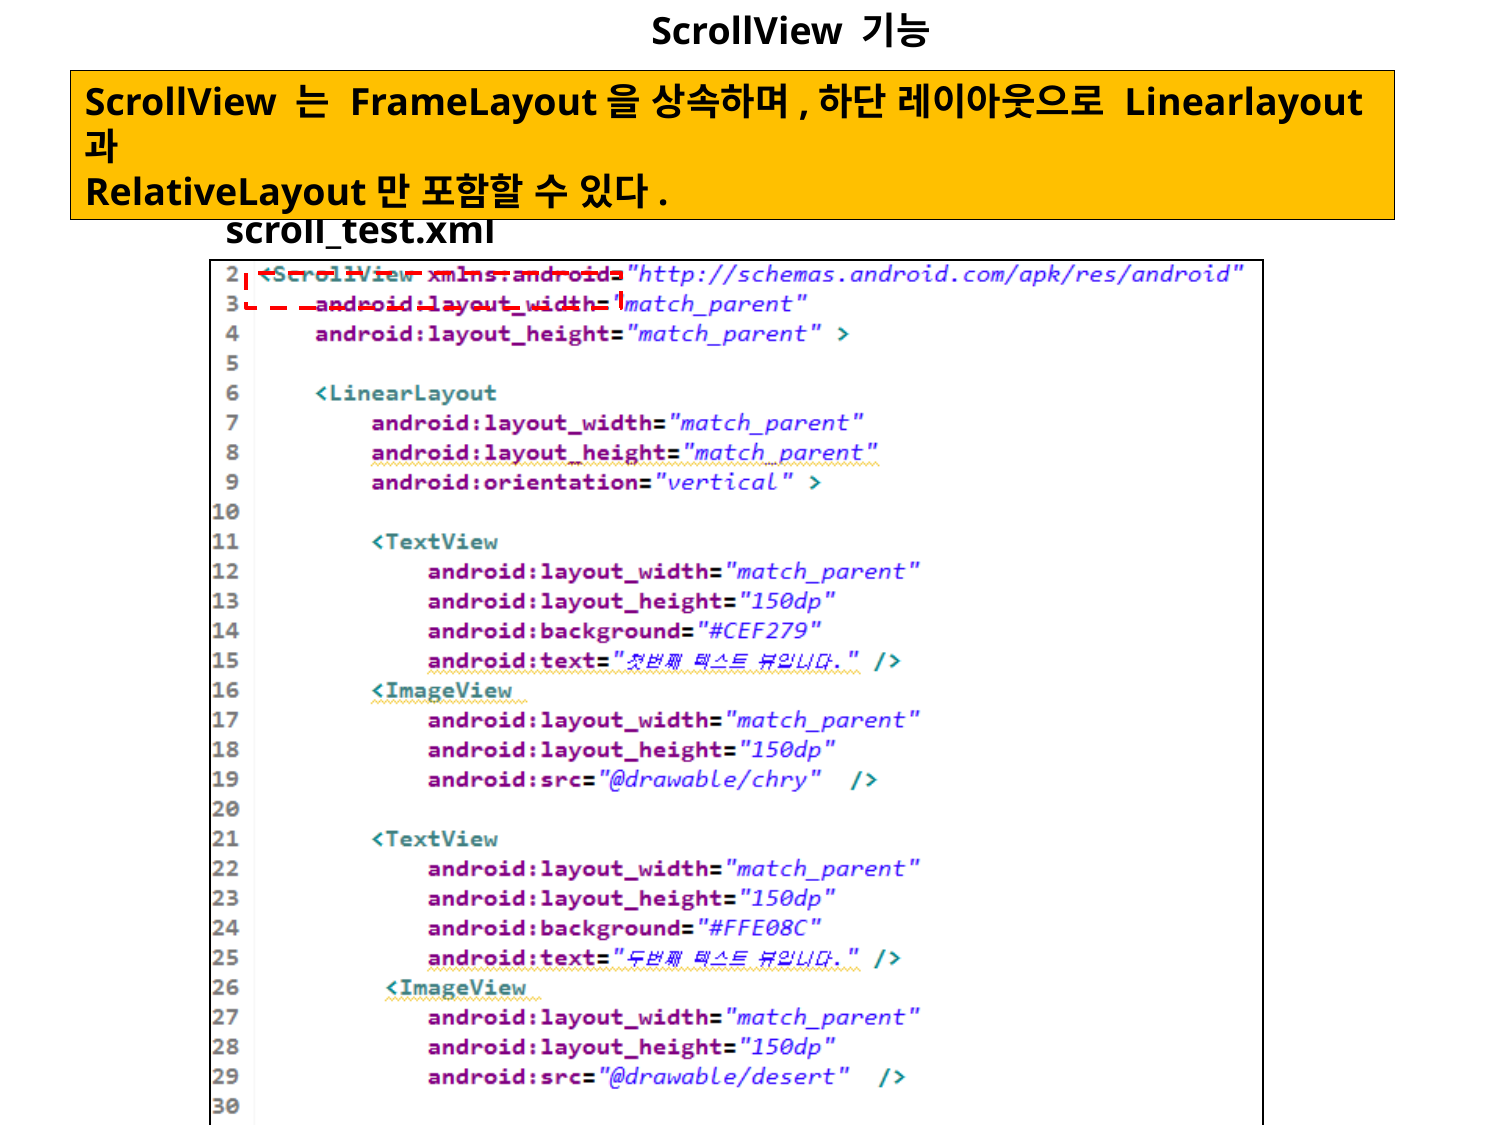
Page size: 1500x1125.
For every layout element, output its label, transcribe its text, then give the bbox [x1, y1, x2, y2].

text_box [210, 260, 1263, 1125]
text_box ScrollView 는 FrameLayout을 상속하며,하단 레이아웃으로 Linearlayout과 RelativeLayout만 포함할 수 있다. [70, 70, 1395, 220]
text_box scroll_test.xml [210, 220, 1055, 259]
text_box ScrollView 기능 [269, 0, 1313, 60]
